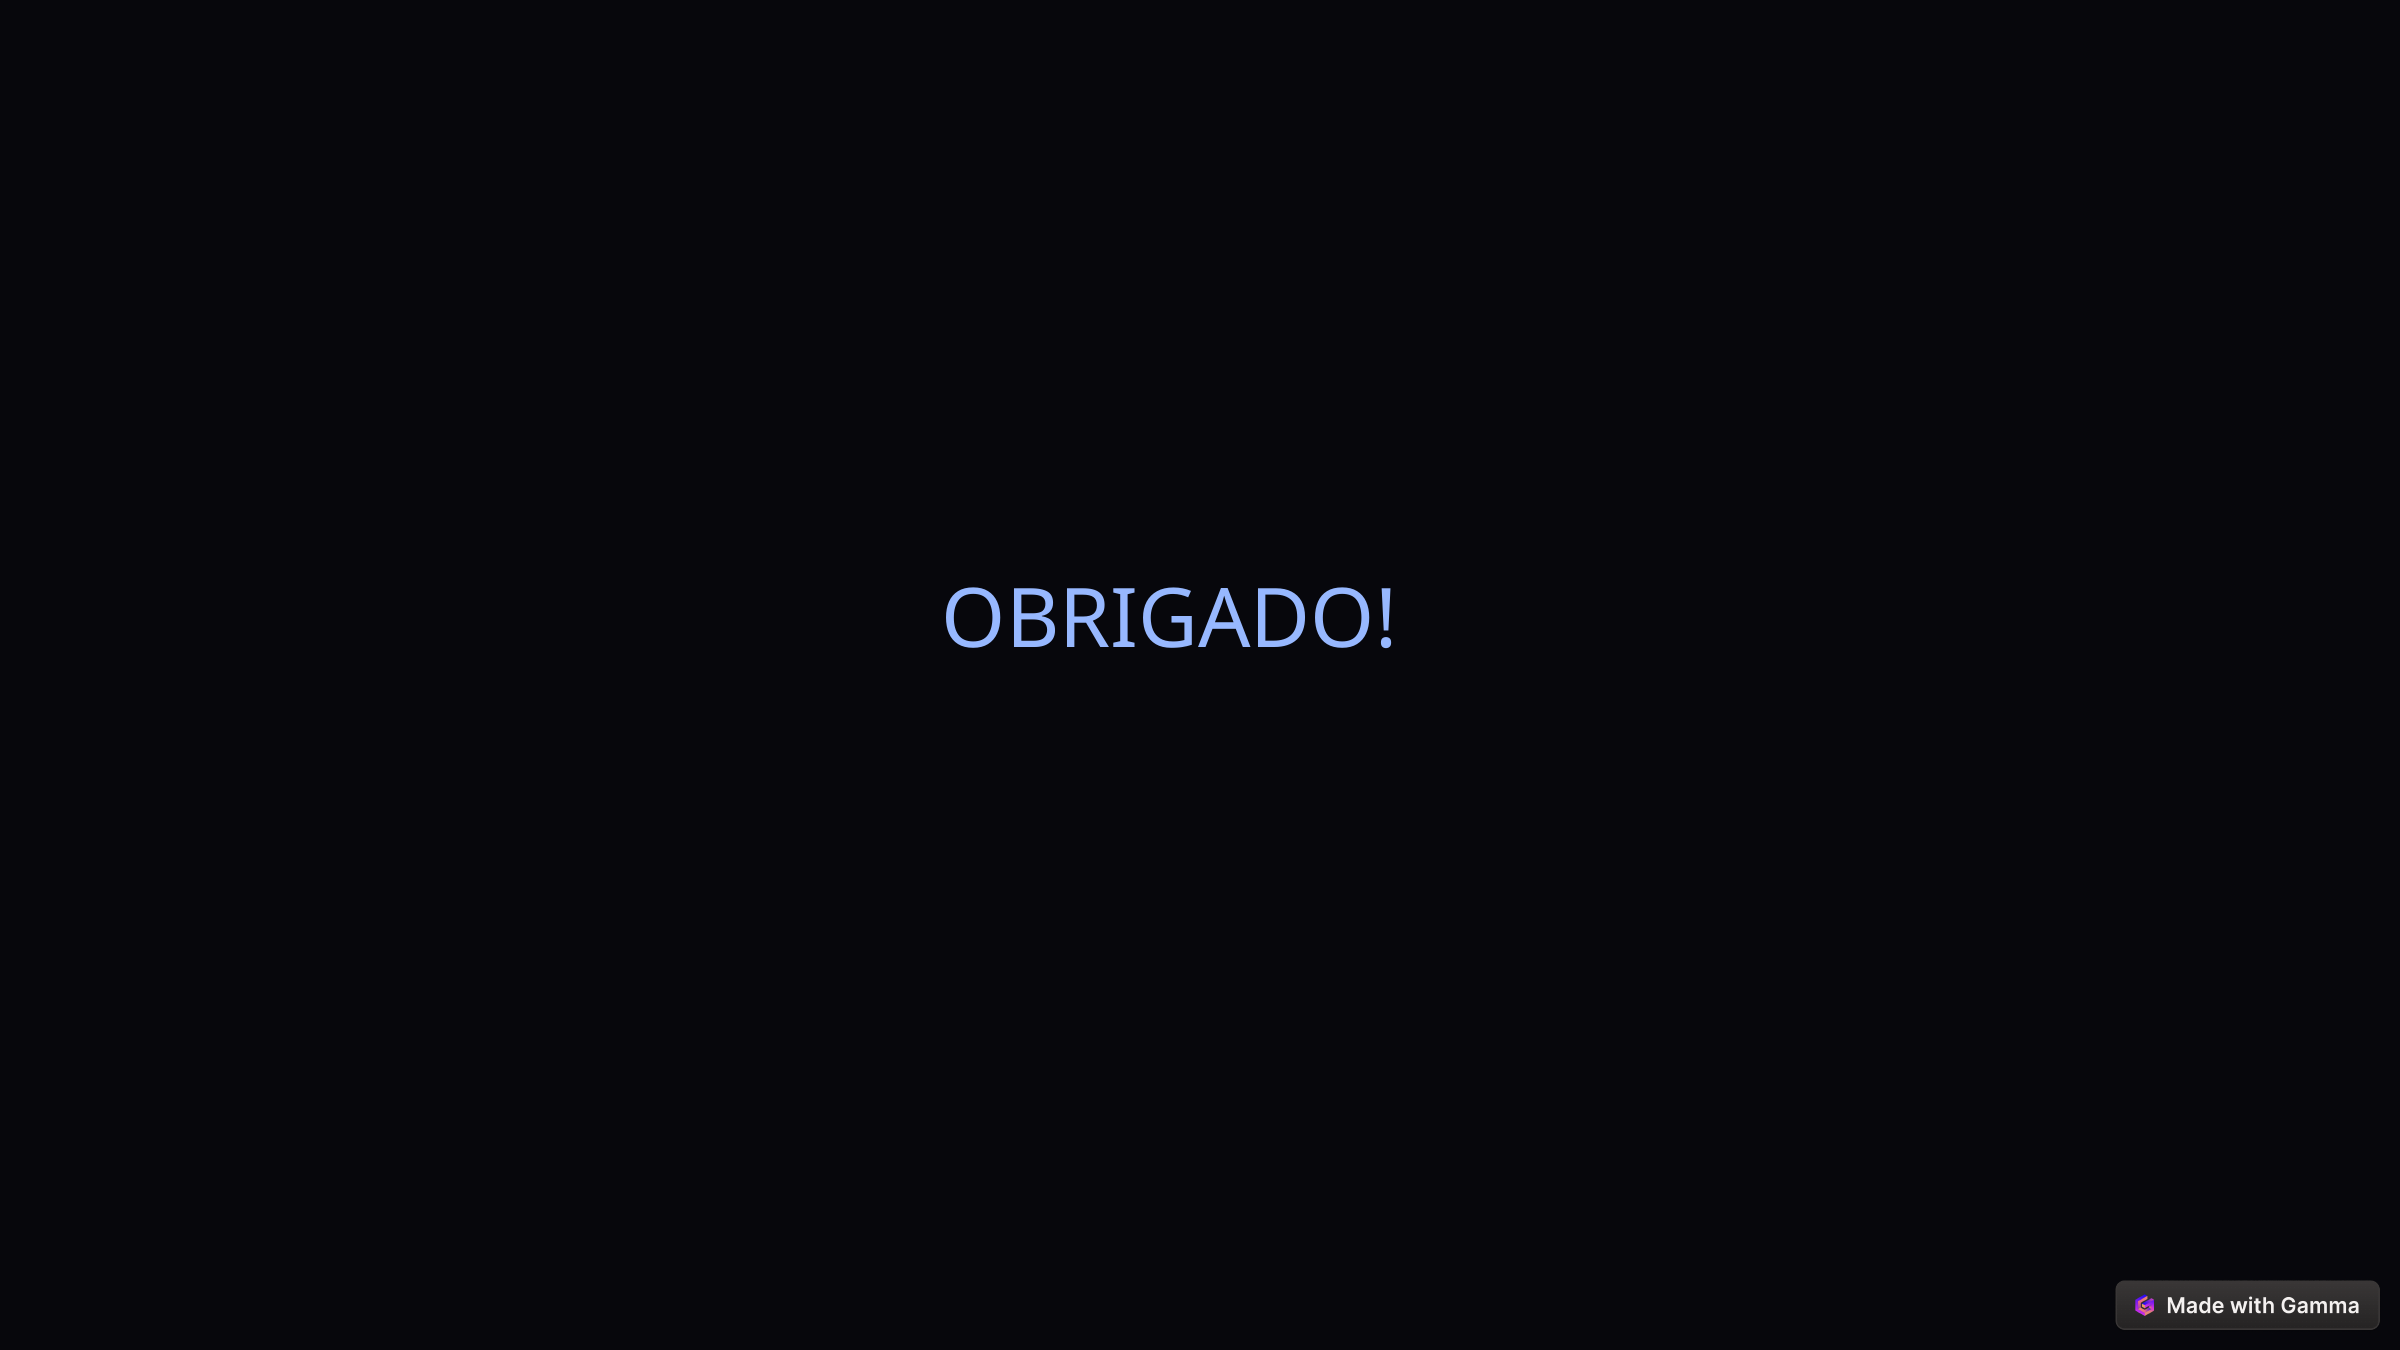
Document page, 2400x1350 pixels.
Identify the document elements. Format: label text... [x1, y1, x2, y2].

picture [2106, 1271, 2389, 1339]
text_box OBRIGADO! [926, 558, 1474, 672]
